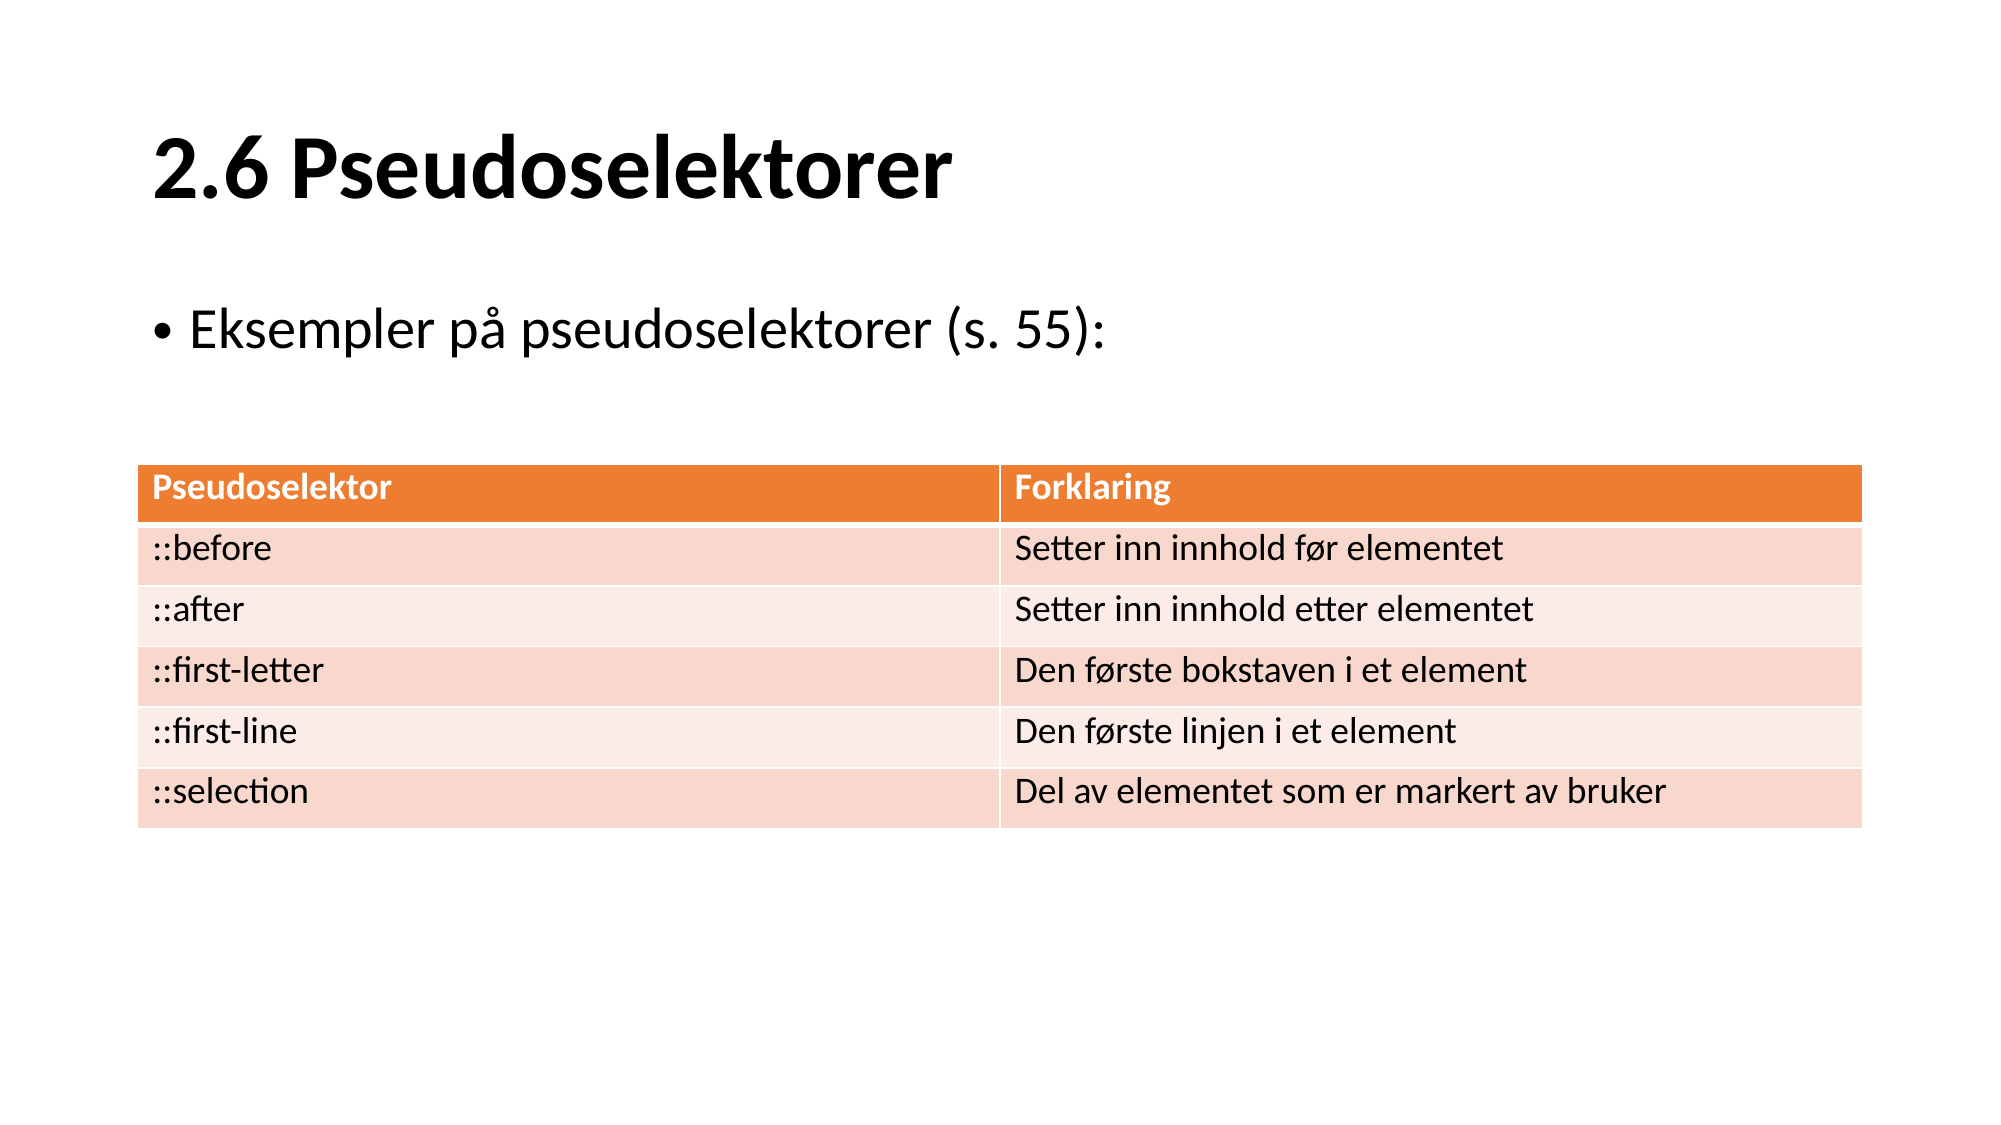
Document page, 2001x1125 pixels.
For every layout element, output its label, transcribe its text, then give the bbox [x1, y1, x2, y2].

title 2.6 Pseudoselektorer [137, 59, 1863, 278]
text_box Eksempler på pseudoselektorer (s. 55): [137, 299, 1863, 1014]
